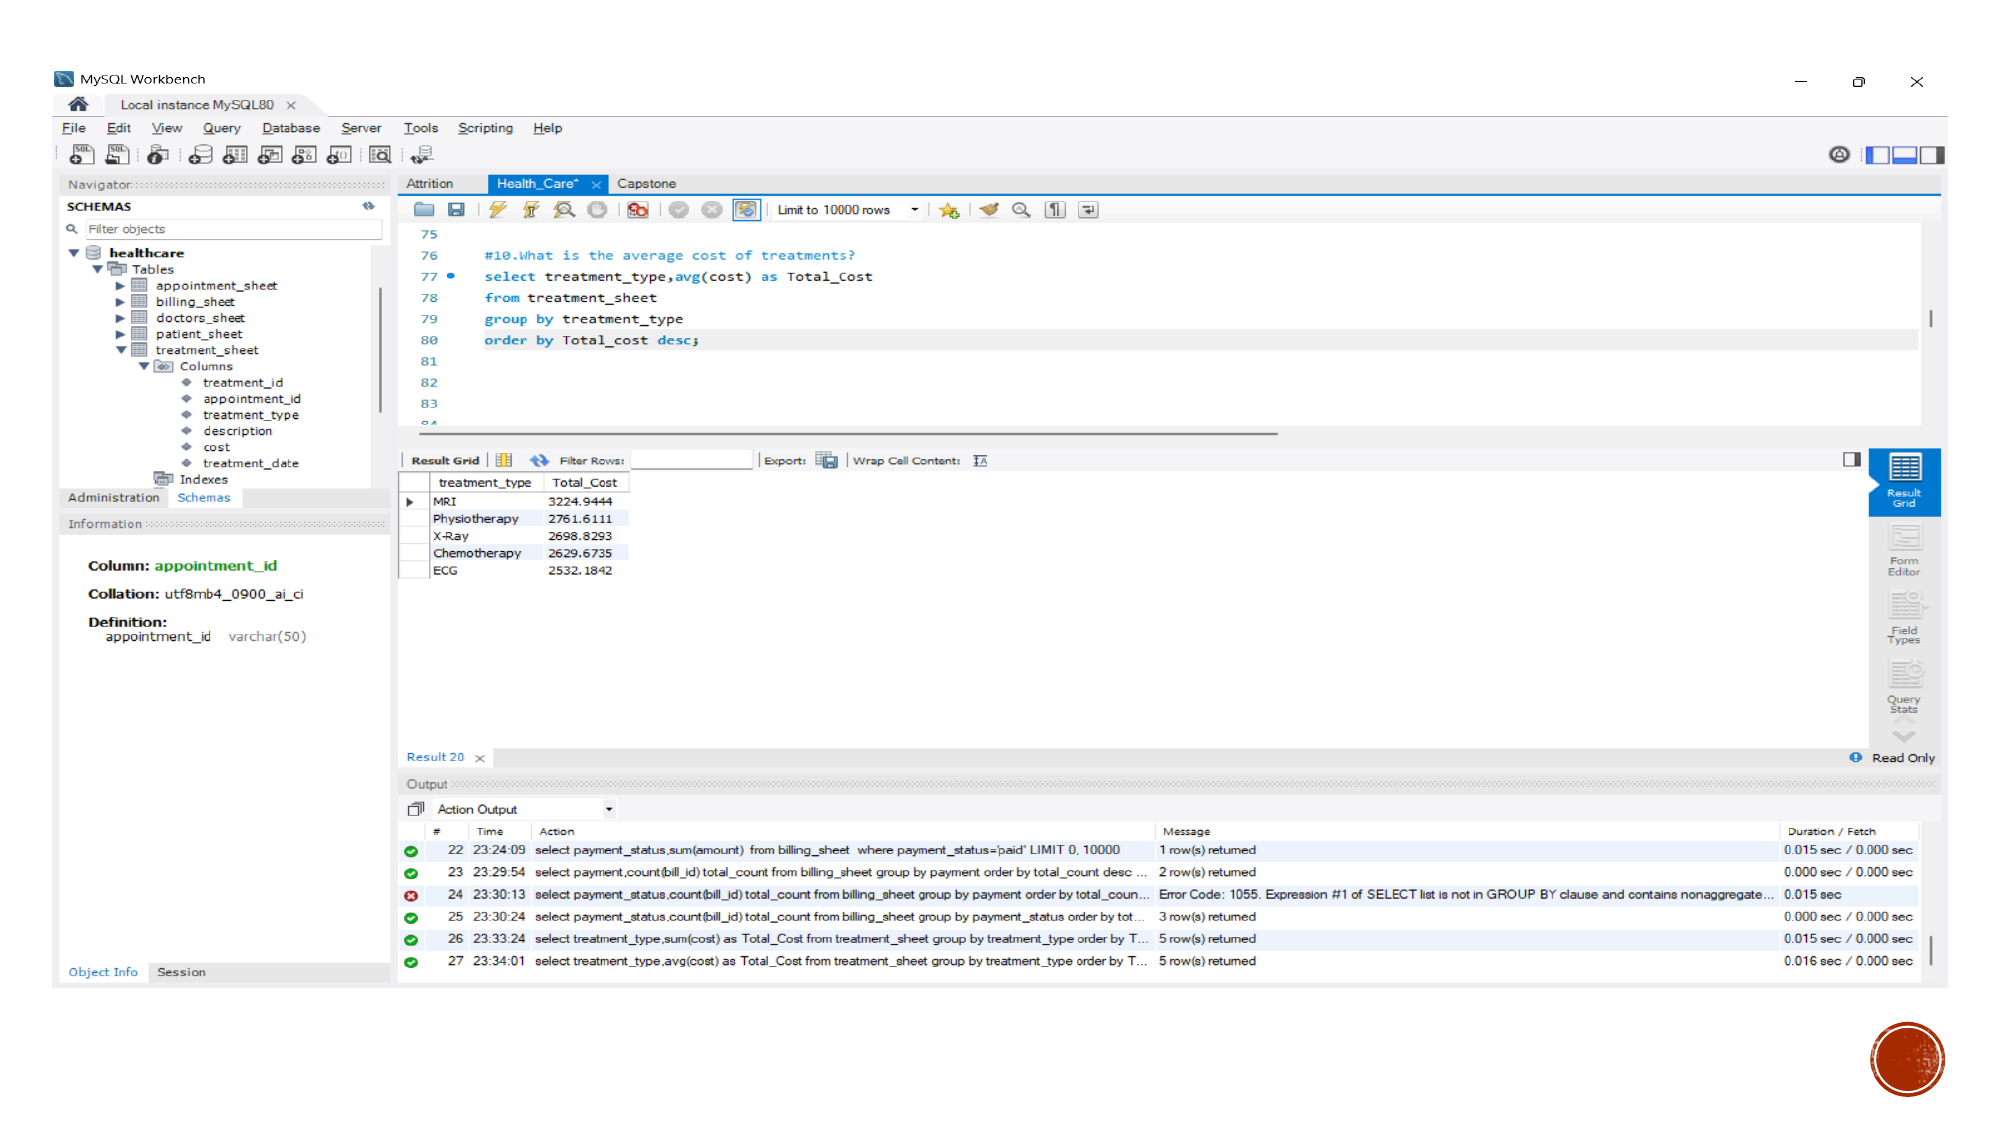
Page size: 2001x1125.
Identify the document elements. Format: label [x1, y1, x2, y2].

picture [53, 68, 1945, 985]
